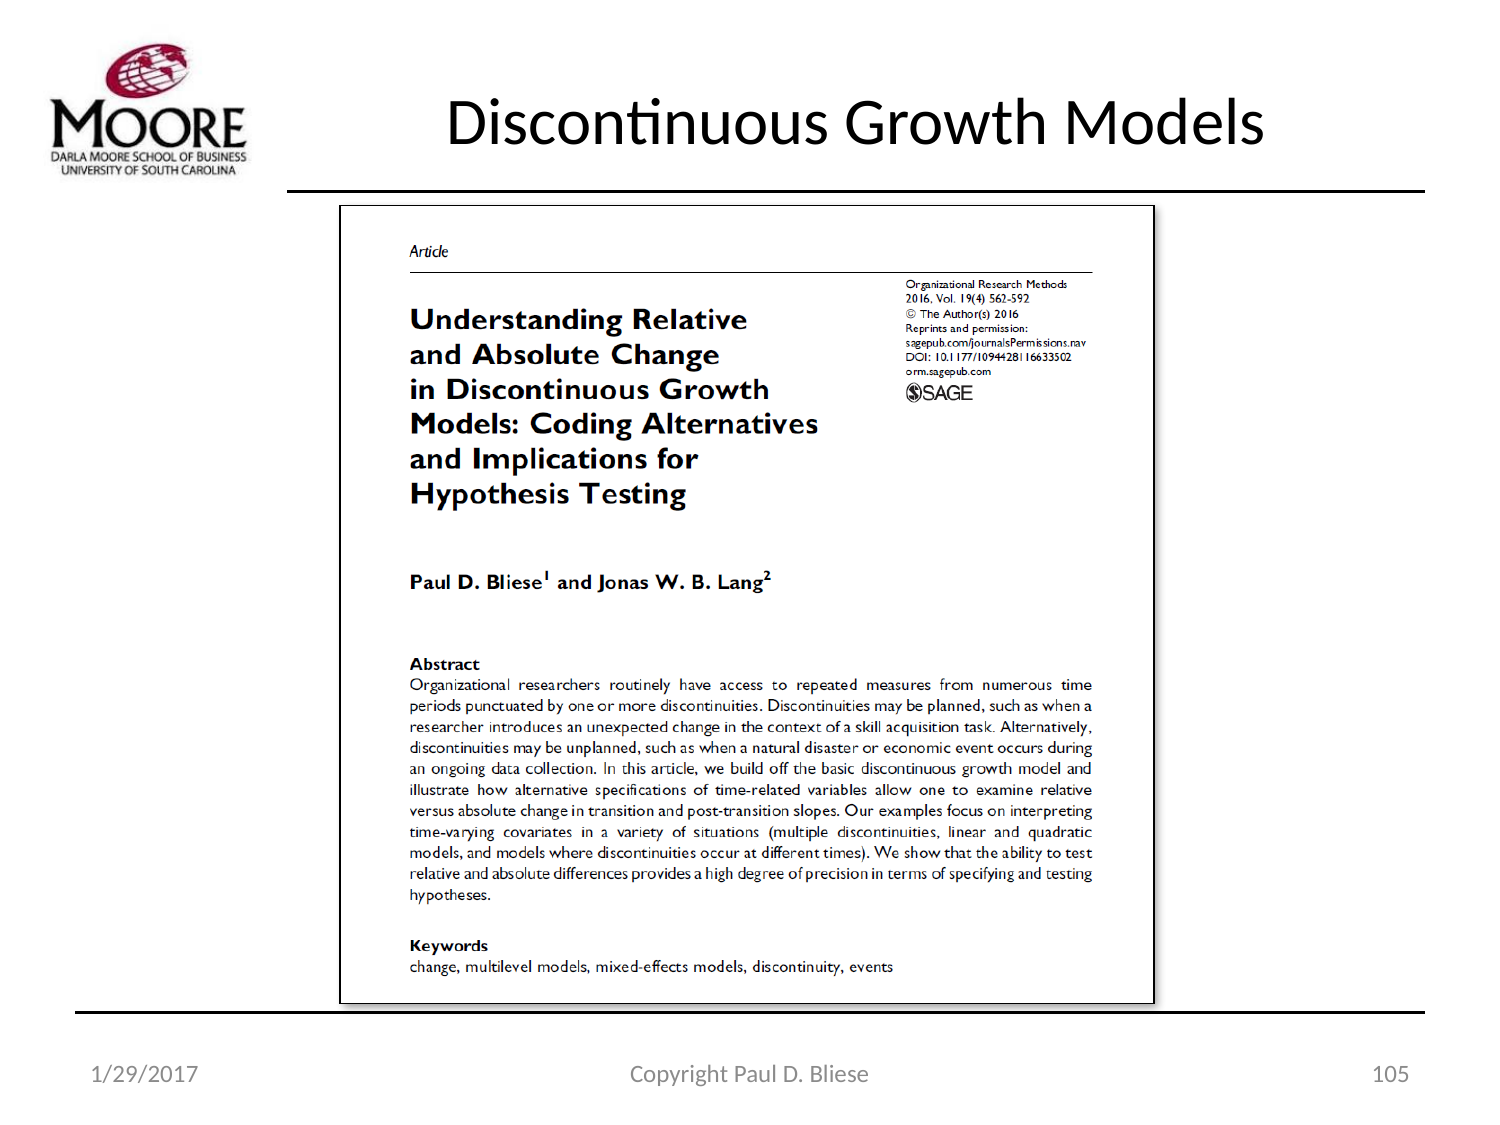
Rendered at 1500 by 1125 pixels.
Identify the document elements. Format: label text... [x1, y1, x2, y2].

picture [340, 206, 1154, 1003]
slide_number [75, 1042, 425, 1103]
slide_number 105 [1074, 1042, 1425, 1103]
title Discontinuous Growth Models [287, 45, 1425, 192]
footer Copyright Paul D. Bliese [512, 1042, 988, 1103]
picture [35, 24, 262, 191]
